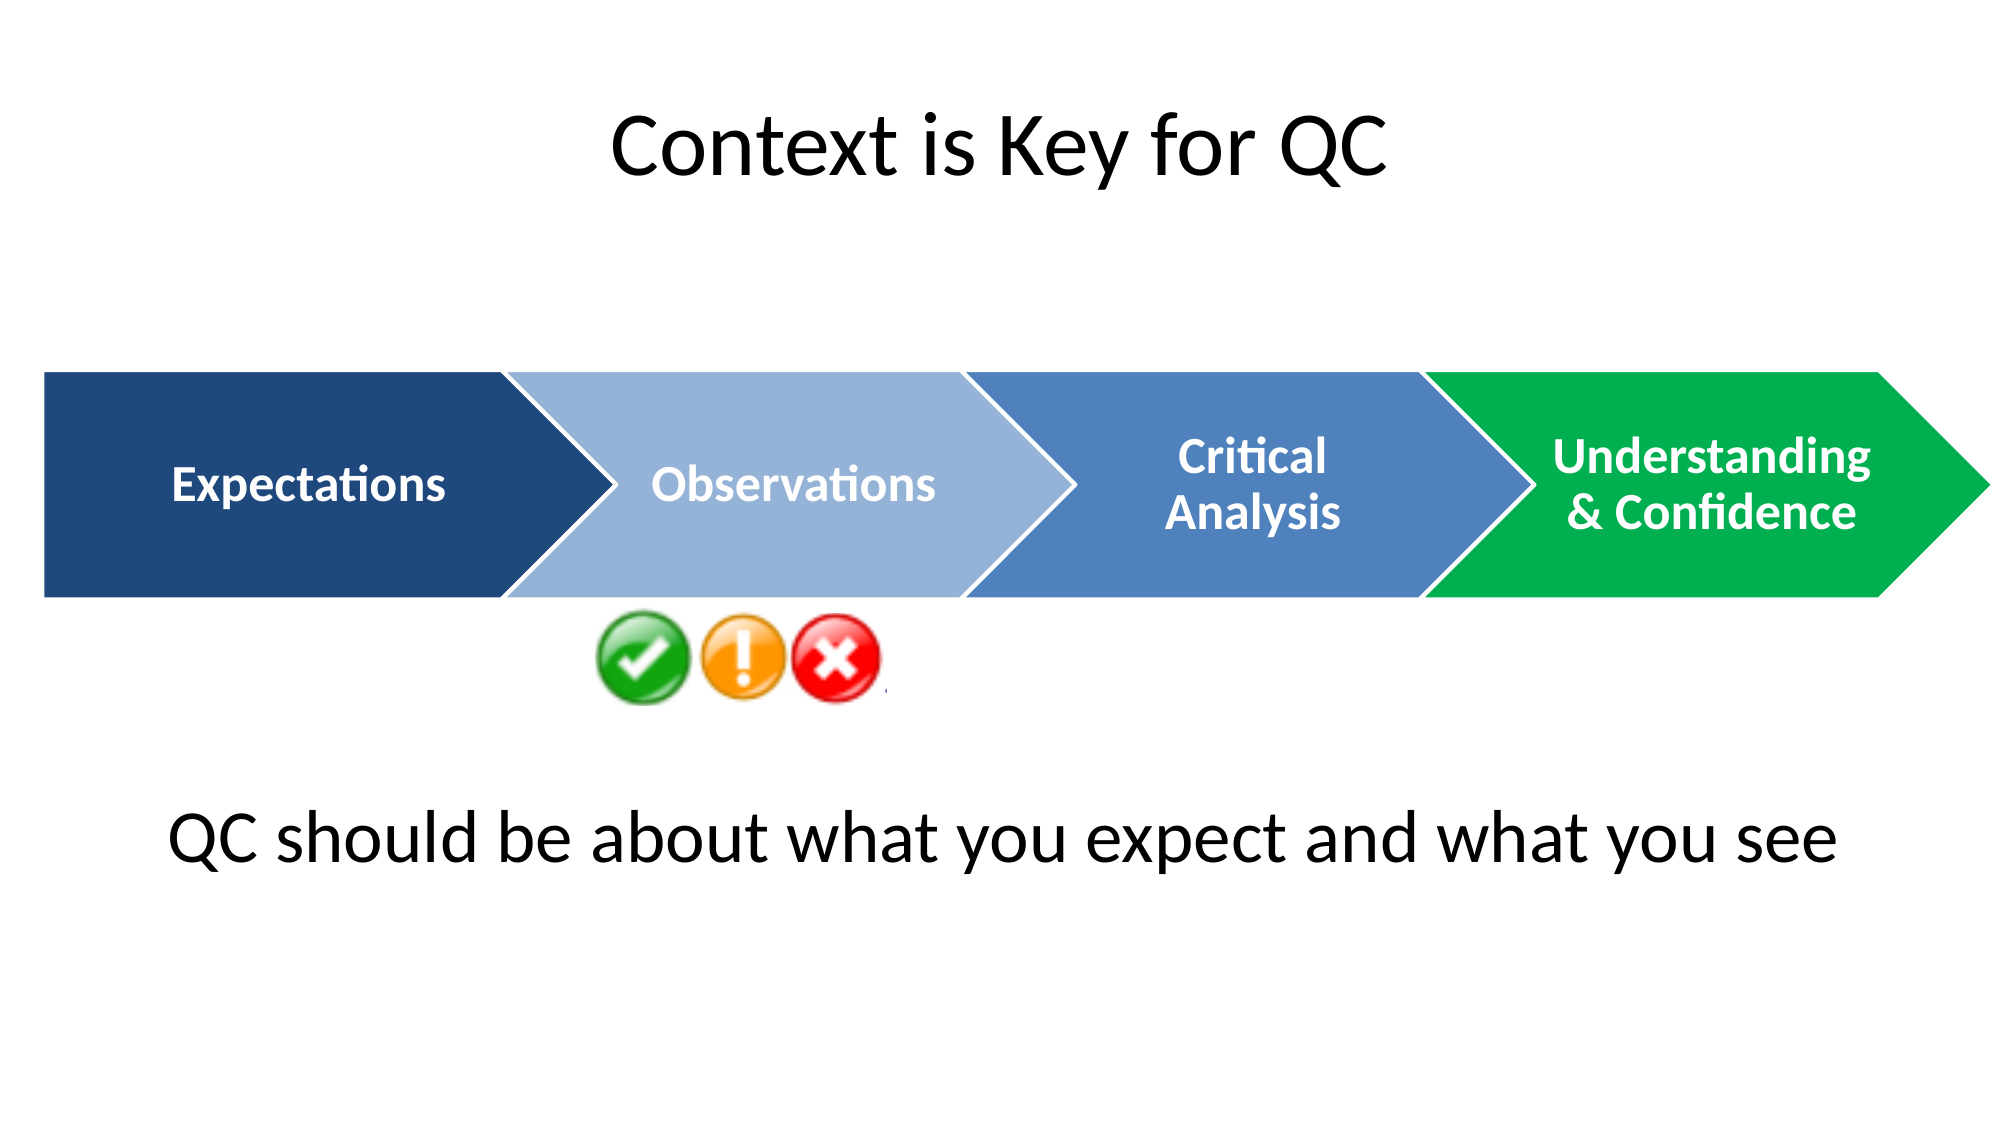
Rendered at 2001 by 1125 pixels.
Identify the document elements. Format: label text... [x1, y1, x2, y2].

list QC should be about what you expect and what you see [104, 780, 1905, 899]
title Context is Key for QC [99, 45, 1900, 233]
picture [698, 610, 887, 709]
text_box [41, 336, 1995, 633]
picture [594, 607, 693, 707]
